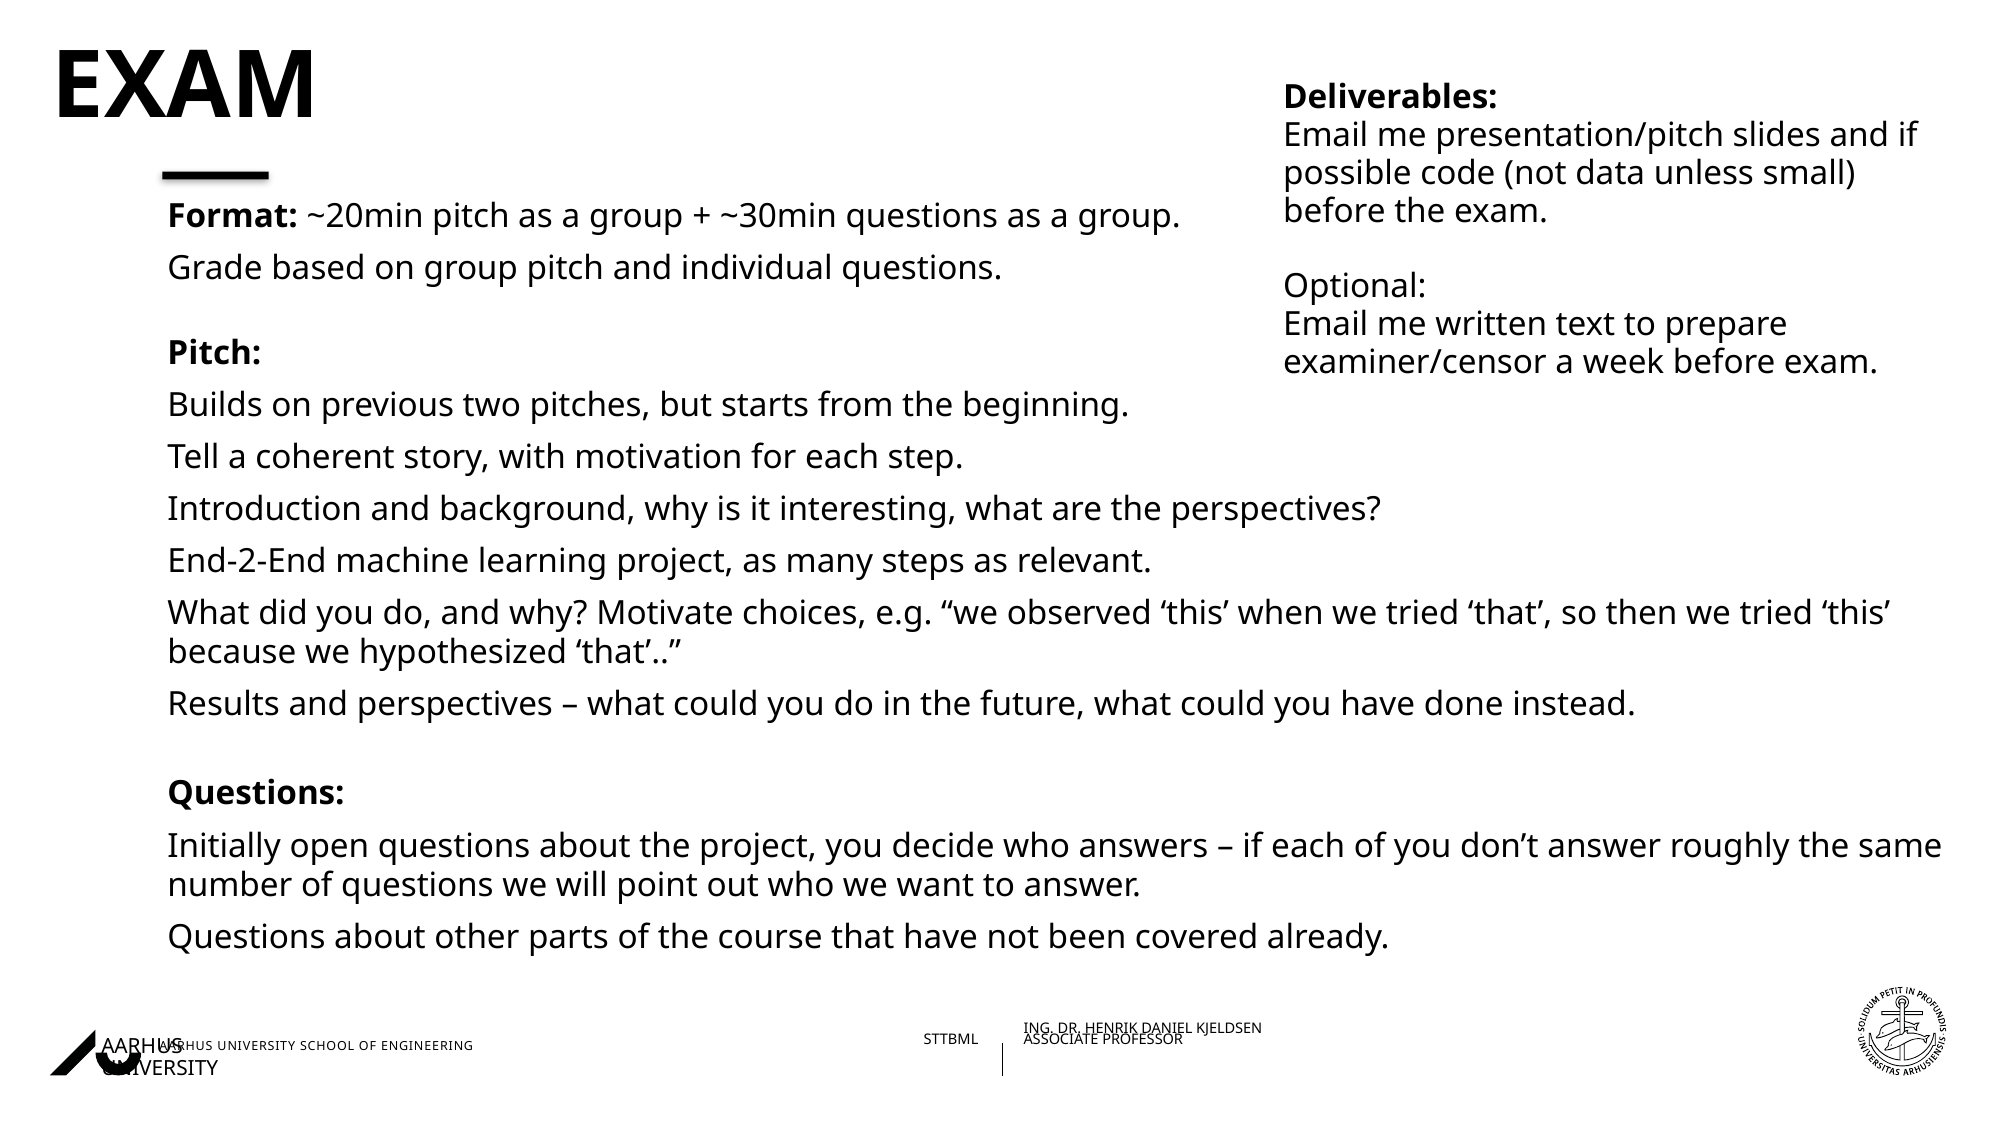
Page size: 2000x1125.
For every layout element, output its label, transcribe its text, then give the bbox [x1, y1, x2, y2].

title EXAM [51, 37, 1948, 162]
text_box Deliverables: Email me presentation/pitch slides and if possible code (not data unless small) before the exam. Optional: Email me written text to prepare examiner/censor a week before exam. [1283, 78, 1922, 382]
list Format: ~20min pitch as a group + ~30min questions as a group. Grade based on group pitch and individual questions. Pitch: Builds on previous two pitches, but starts from the beginning. Tell a coherent story, with motivation for each step. Introduction and background, why is it interesting, what are the perspectives? End-2-End machine learning project, as many steps as relevant. What did you do, and why? Motivate choices, e.g. “we observed ‘this’ when we tried ‘that’, so then we tried ‘this’ because we hypothesized ‘that’..” Results and perspectives – what could you do in the future, what could you have done instead. Questions: Initially open questions about the project, you decide who answers – if each of you don’t answer roughly the same number of questions we will point out who we want to answer. Questions about other parts of the course that have not been covered already. [167, 196, 1948, 939]
